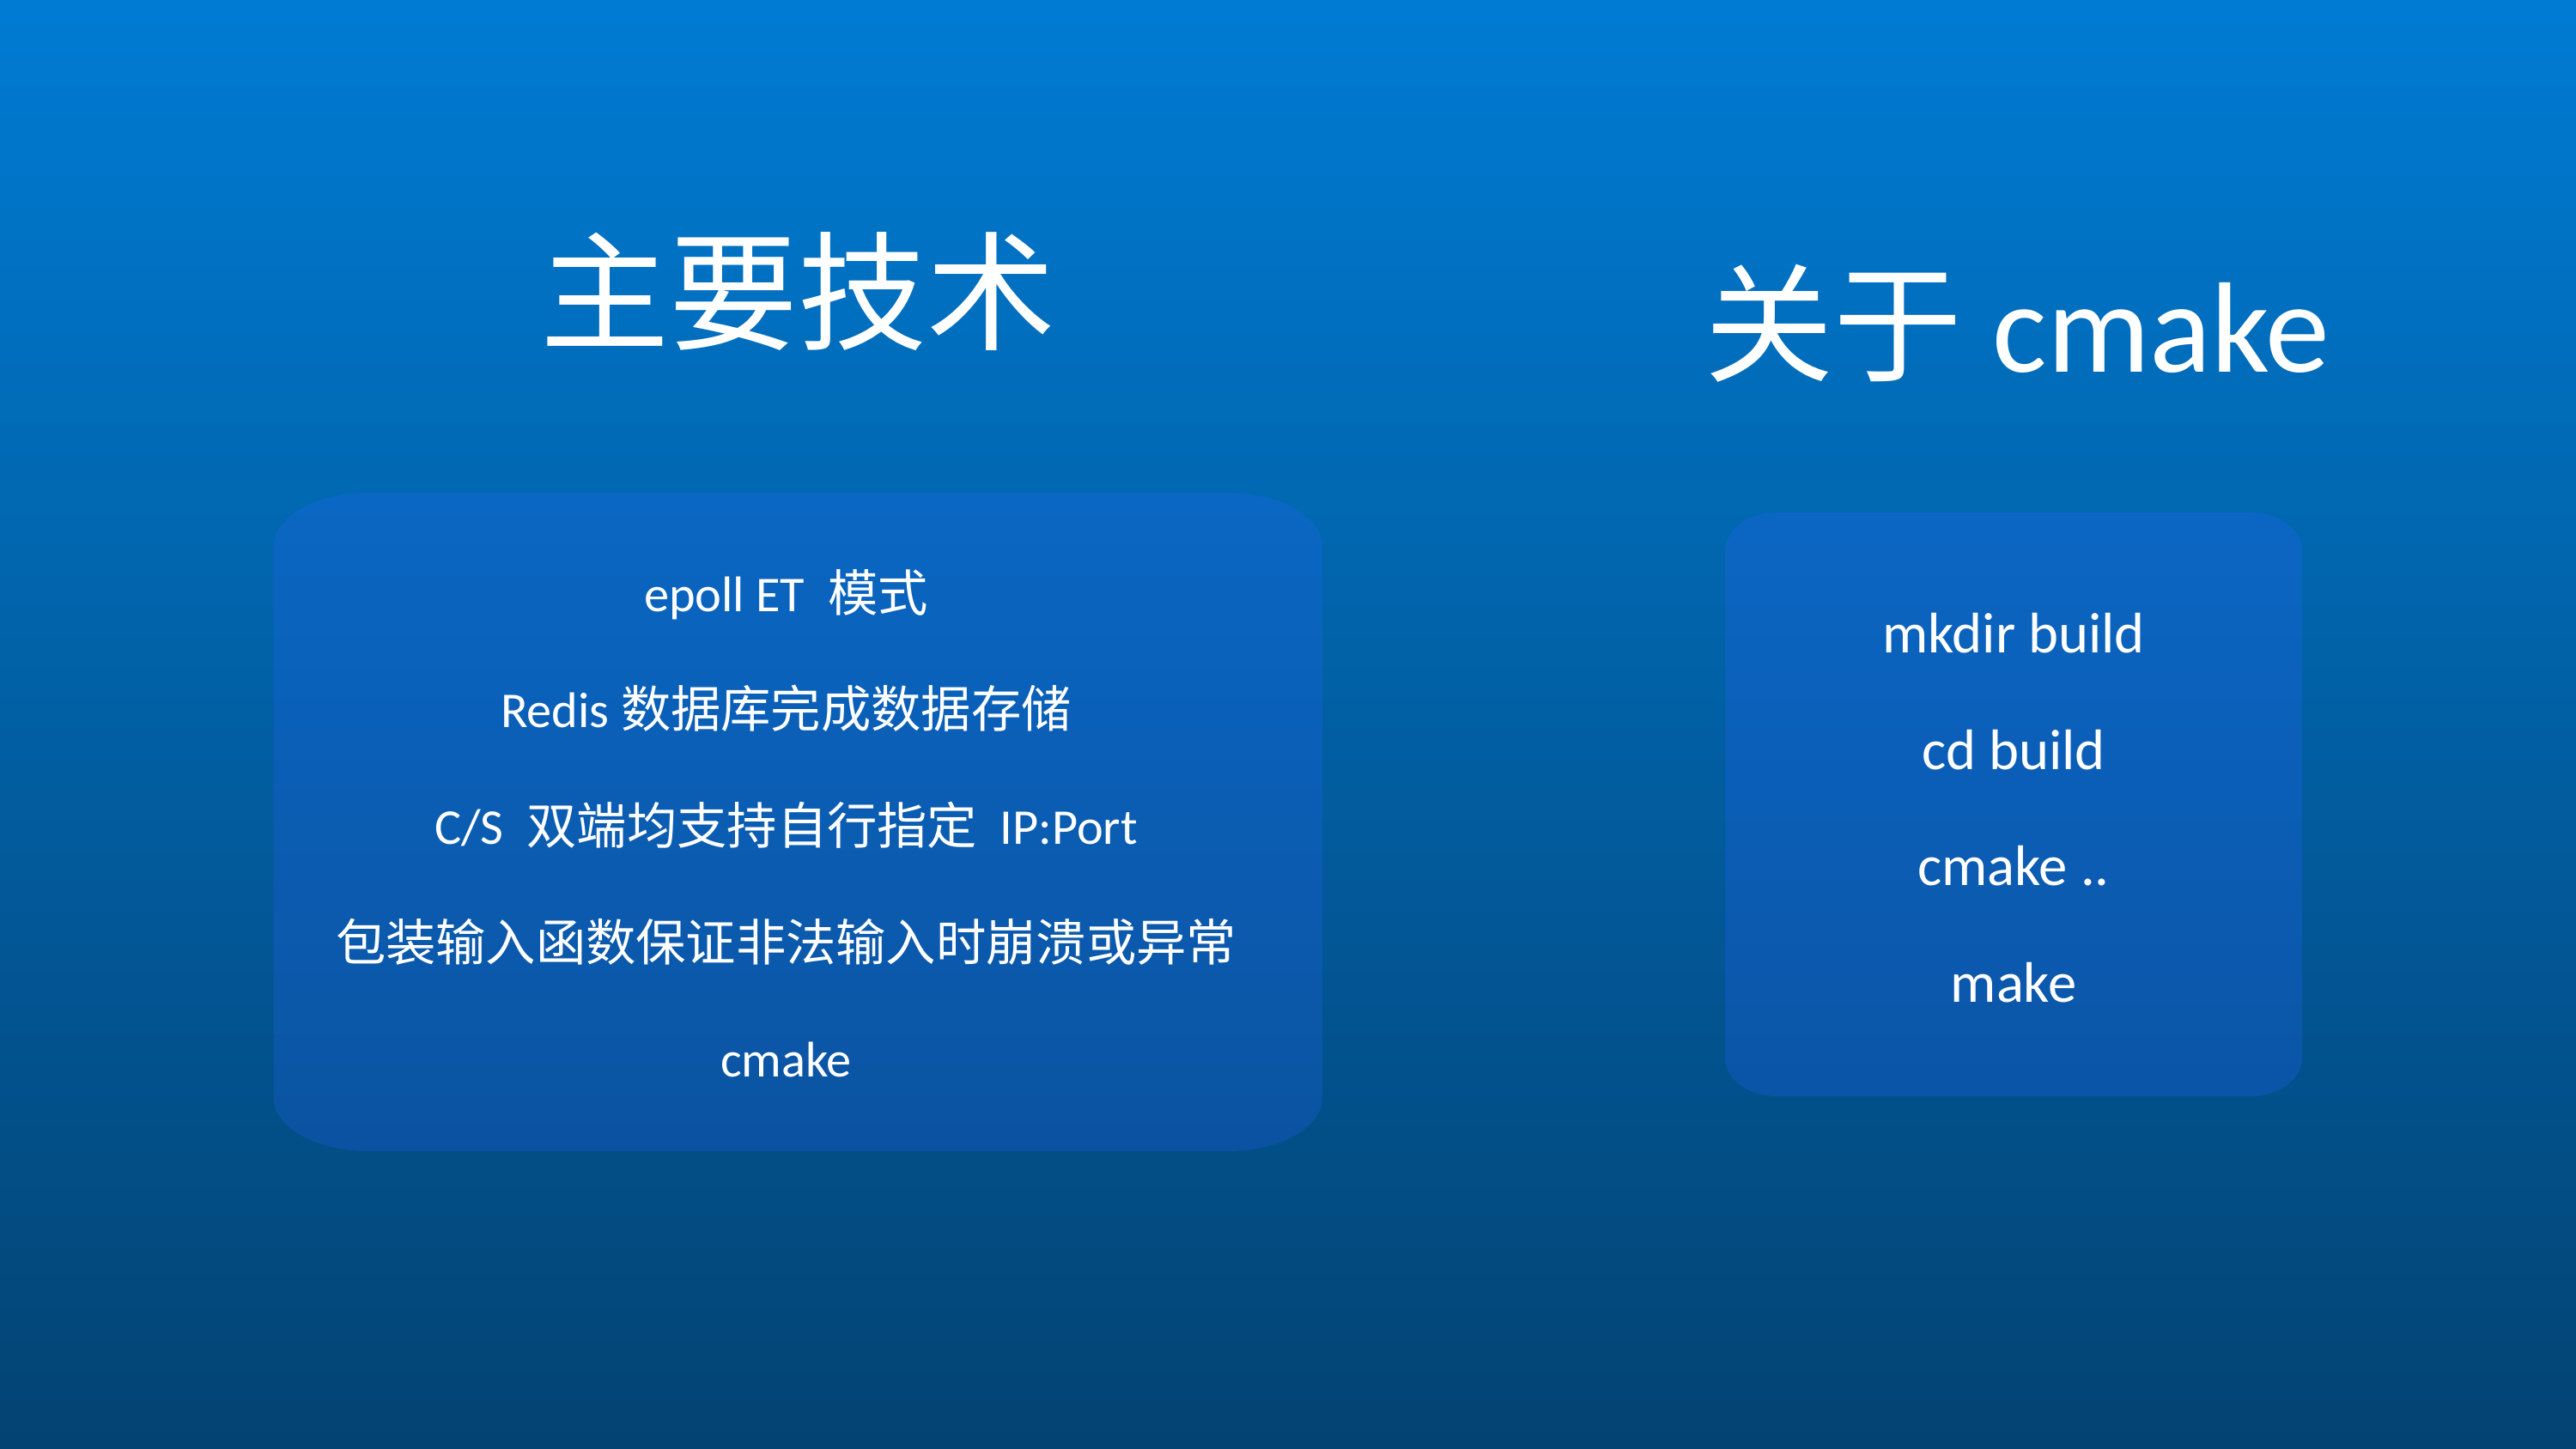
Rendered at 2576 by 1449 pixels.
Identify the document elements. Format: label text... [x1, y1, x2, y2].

text_box 关于cmake [1588, 198, 2446, 398]
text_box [273, 492, 1323, 1152]
text_box [0, 0, 2576, 1449]
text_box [1725, 512, 2303, 1097]
text_box 主要技术 [468, 166, 1128, 367]
